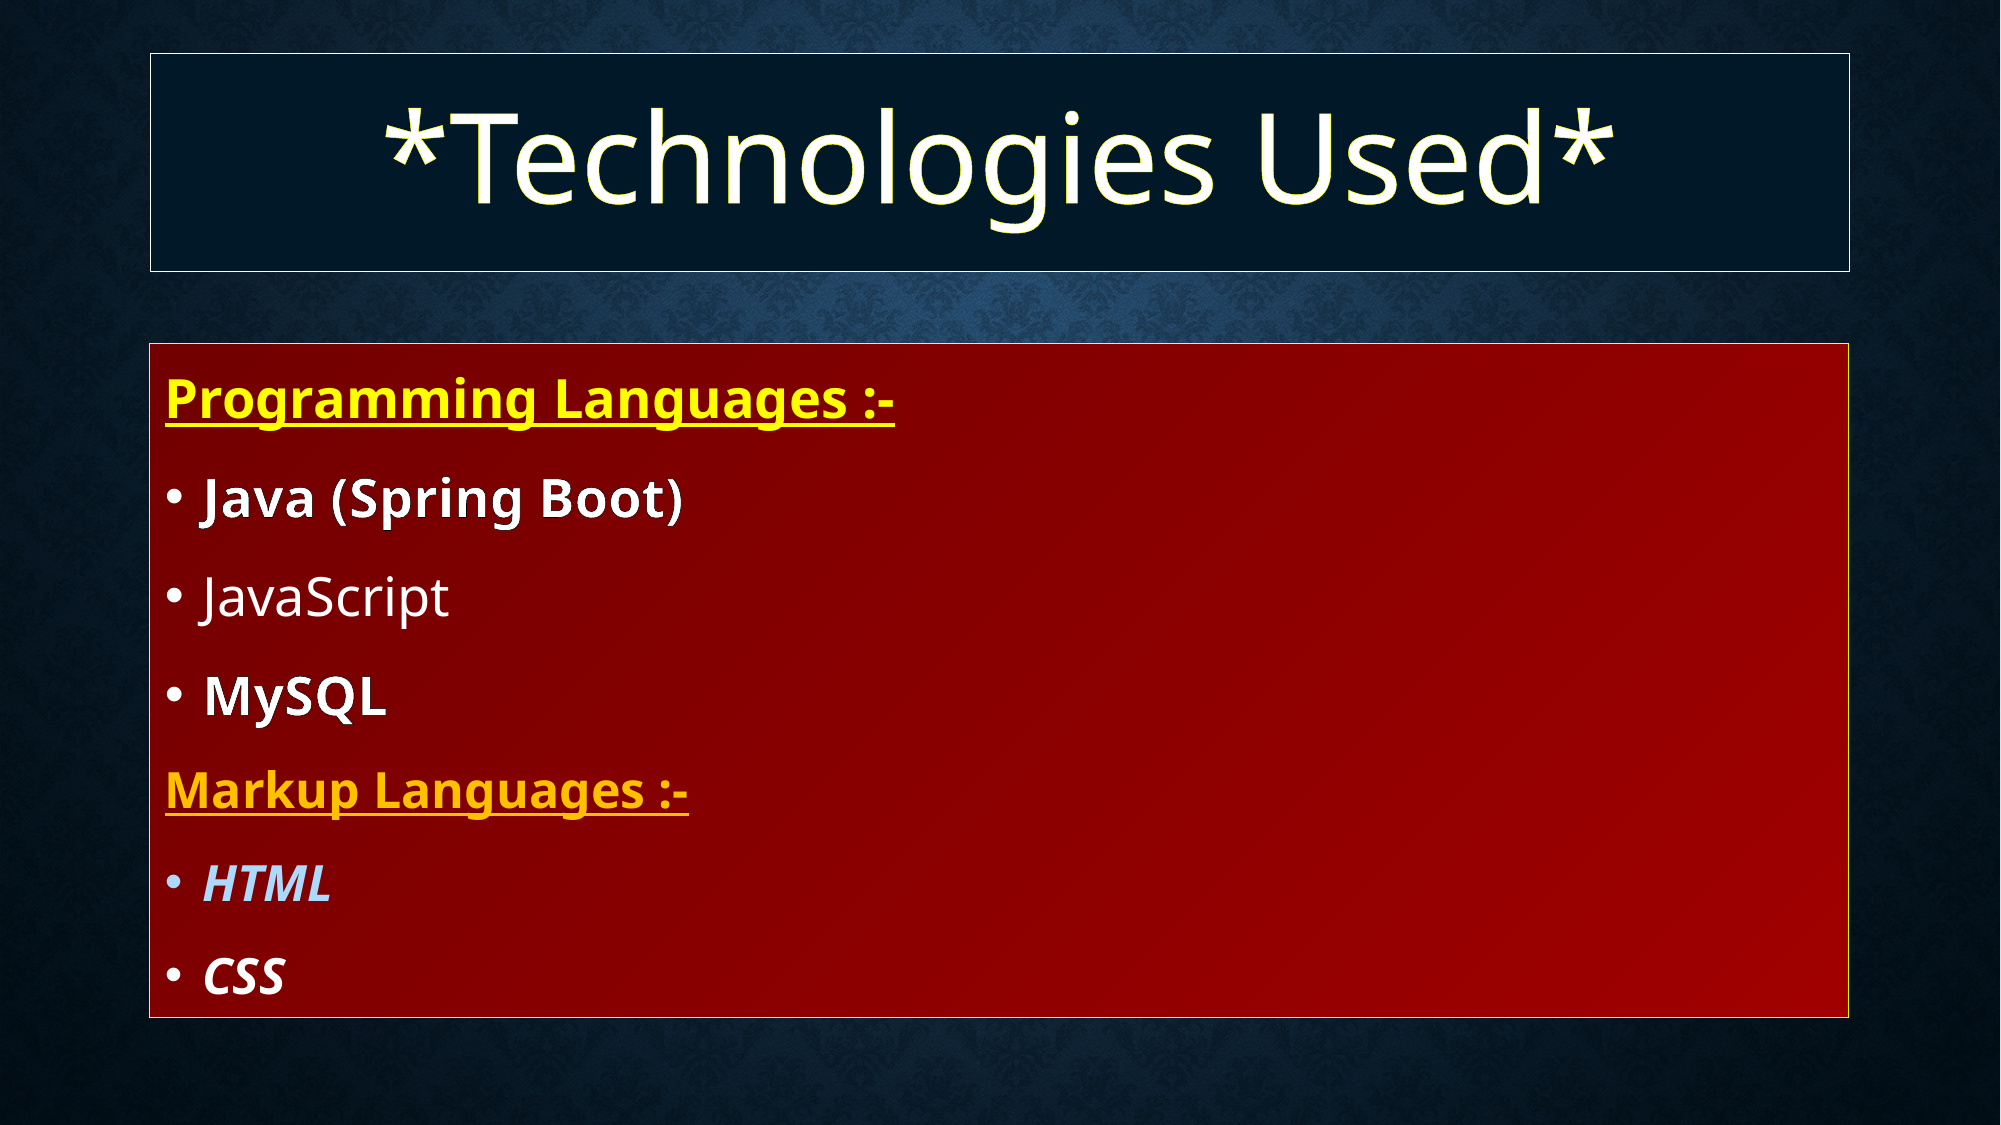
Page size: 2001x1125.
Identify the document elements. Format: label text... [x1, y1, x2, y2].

title *Technologies Used* [150, 53, 1850, 272]
list Programming Languages :- Java (Spring Boot) JavaScript MySQL Markup Languages :- HTML CSS [149, 343, 1849, 1018]
